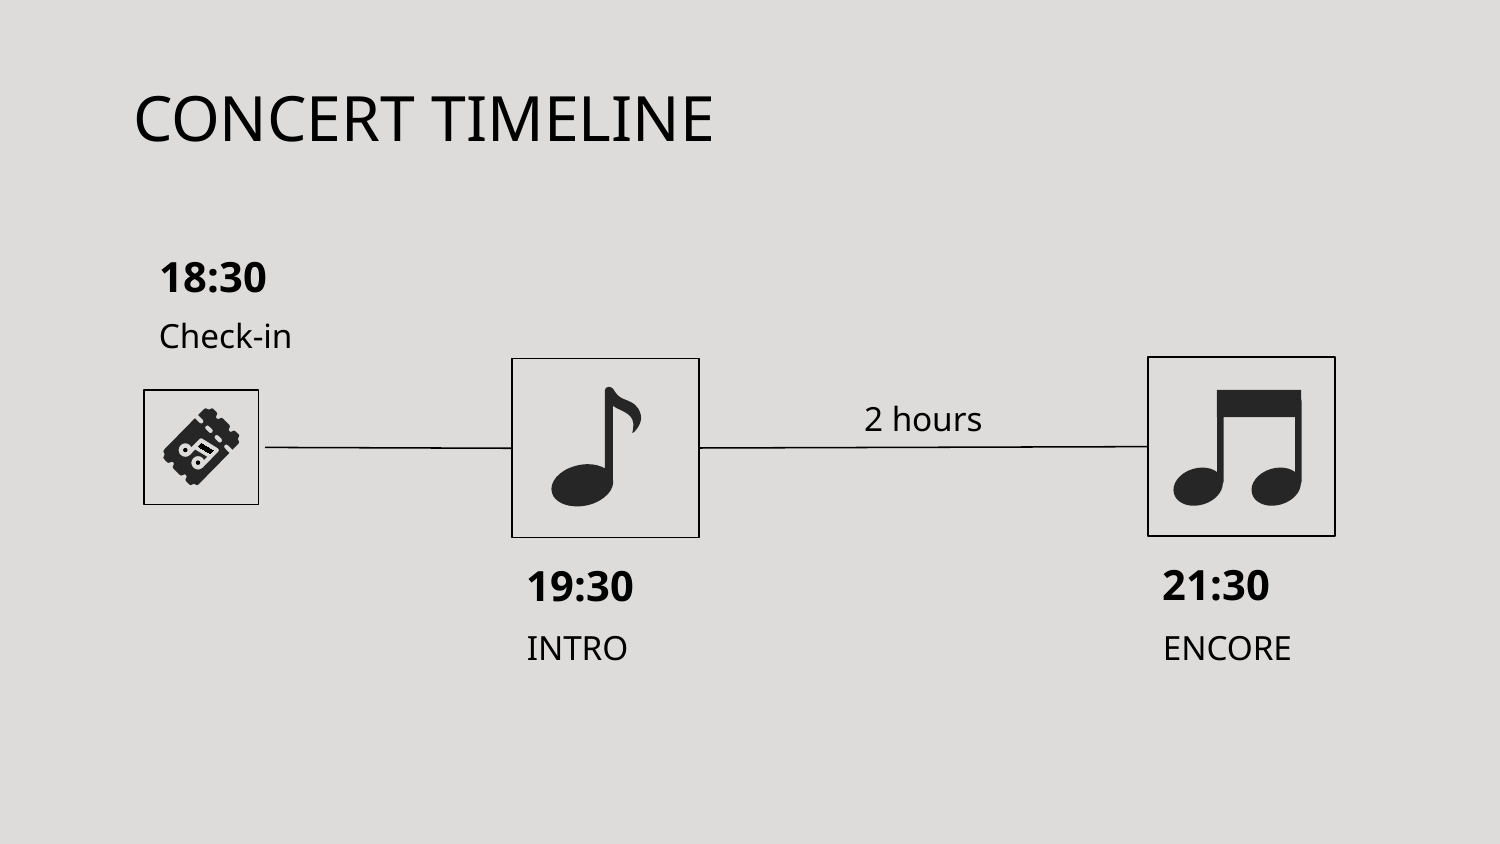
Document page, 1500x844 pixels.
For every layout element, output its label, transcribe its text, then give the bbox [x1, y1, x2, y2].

text_box INTRO [511, 612, 793, 713]
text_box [162, 408, 240, 486]
text_box [551, 386, 642, 507]
text_box Check-in [144, 300, 332, 365]
text_box 19:30 [511, 544, 793, 606]
text_box [144, 389, 259, 505]
text_box ENCORE [1147, 612, 1429, 713]
text_box 21:30 [1147, 544, 1429, 605]
text_box 18:30 [144, 236, 425, 298]
text_box [1173, 389, 1302, 506]
text_box [1147, 357, 1335, 537]
text_box 2 hours [698, 382, 1148, 446]
text_box [511, 358, 699, 538]
title CONCERT TIMELINE [118, 63, 1382, 165]
